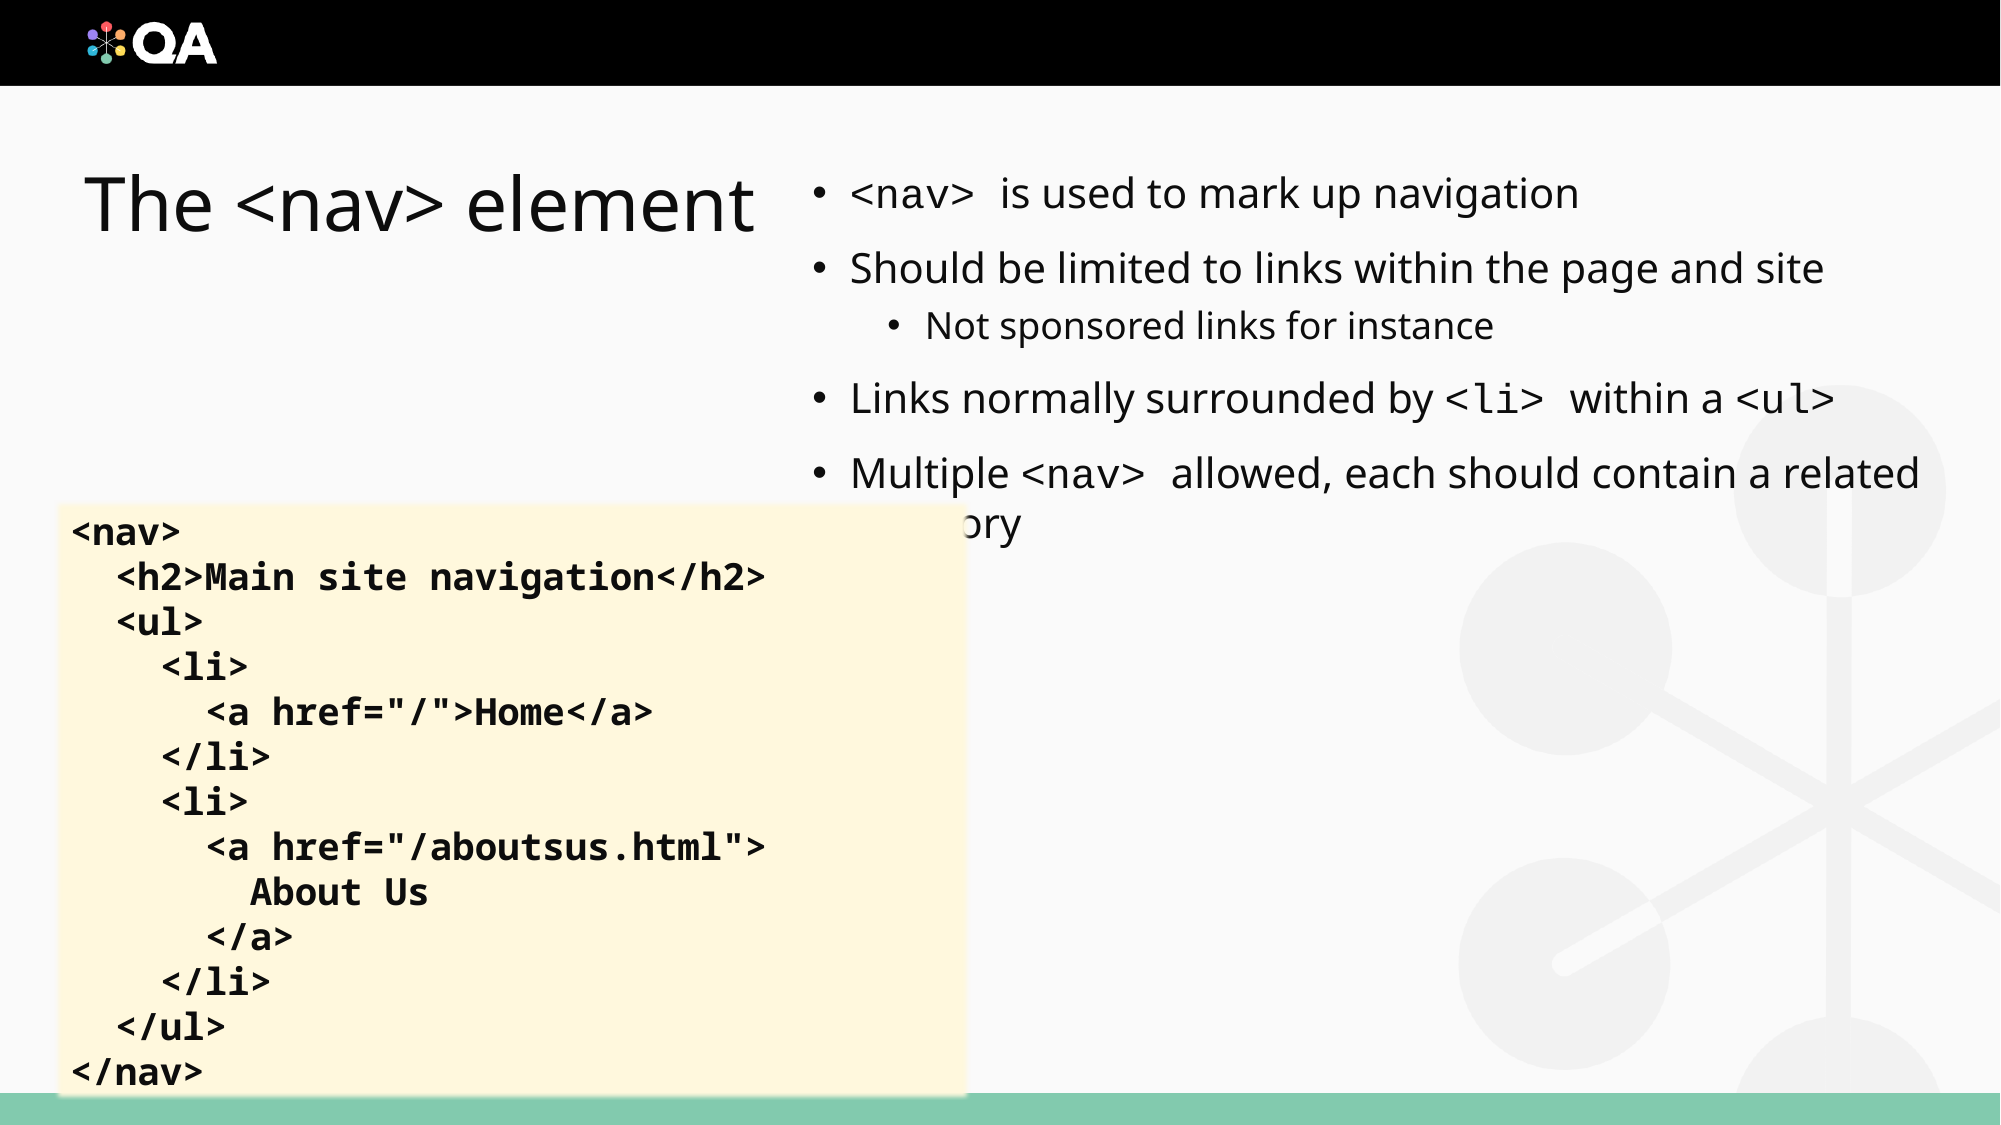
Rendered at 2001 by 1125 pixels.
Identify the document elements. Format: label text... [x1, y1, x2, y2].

text_box <nav> <h2>Main site navigation</h2> <ul> <li> <a href="/">Home</a> </li> <li> <a href="/aboutsus.html"> About Us </a> </li> </ul> </nav> [62, 504, 968, 1098]
title The <nav> element [84, 159, 812, 278]
picture [0, 0, 2001, 1125]
list <nav> is used to mark up navigation Should be limited to links within the page and site Not sponsored links for instance Links normally surrounded by <li> within a <ul> Multiple <nav> allowed, each should contain a related category [812, 159, 2000, 1125]
